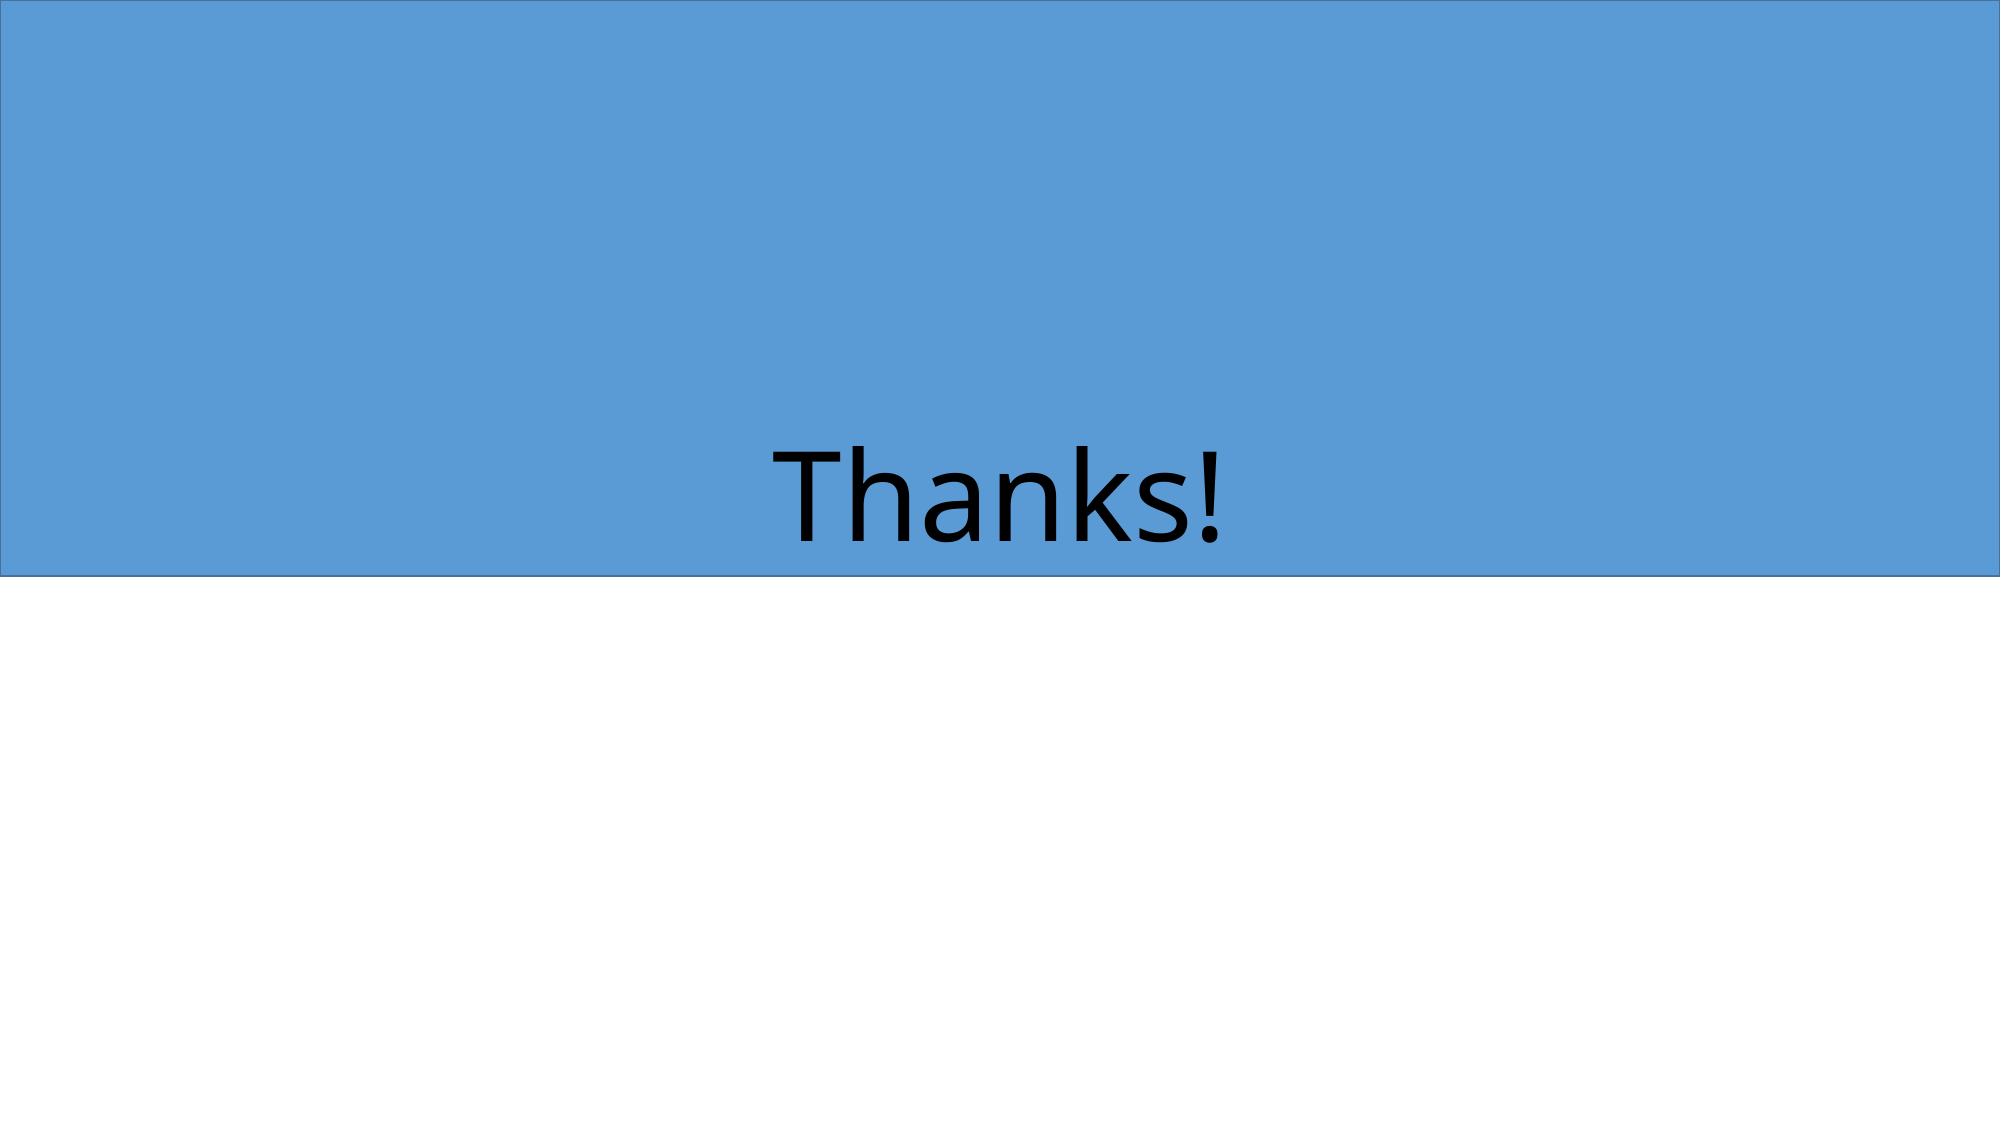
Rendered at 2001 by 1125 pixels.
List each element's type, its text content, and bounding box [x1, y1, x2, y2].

title Thanks! [249, 184, 1750, 576]
text_box [0, 0, 2000, 577]
